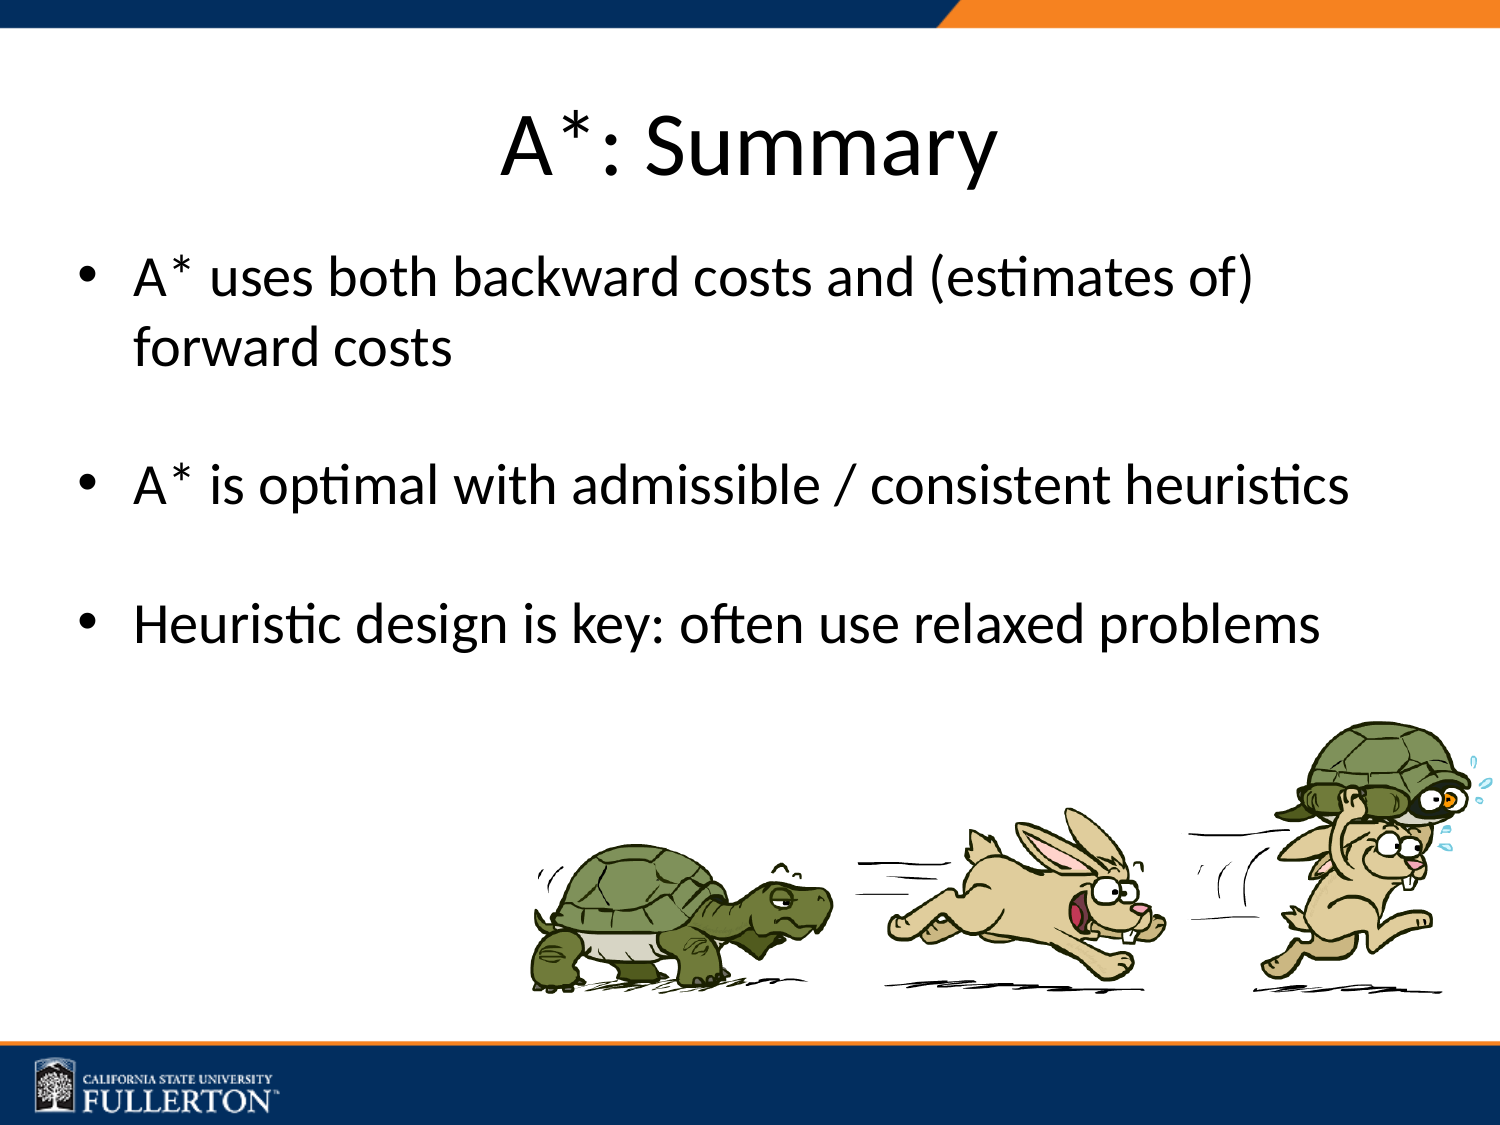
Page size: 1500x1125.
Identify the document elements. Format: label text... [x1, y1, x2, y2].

picture [0, 0, 1500, 1125]
title A*: Summary [75, 45, 1425, 233]
list A* uses both backward costs and (estimates of) forward costs A* is optimal with admissible / consistent heuristics Heuristic design is key: often use relaxed problems [62, 230, 1413, 863]
